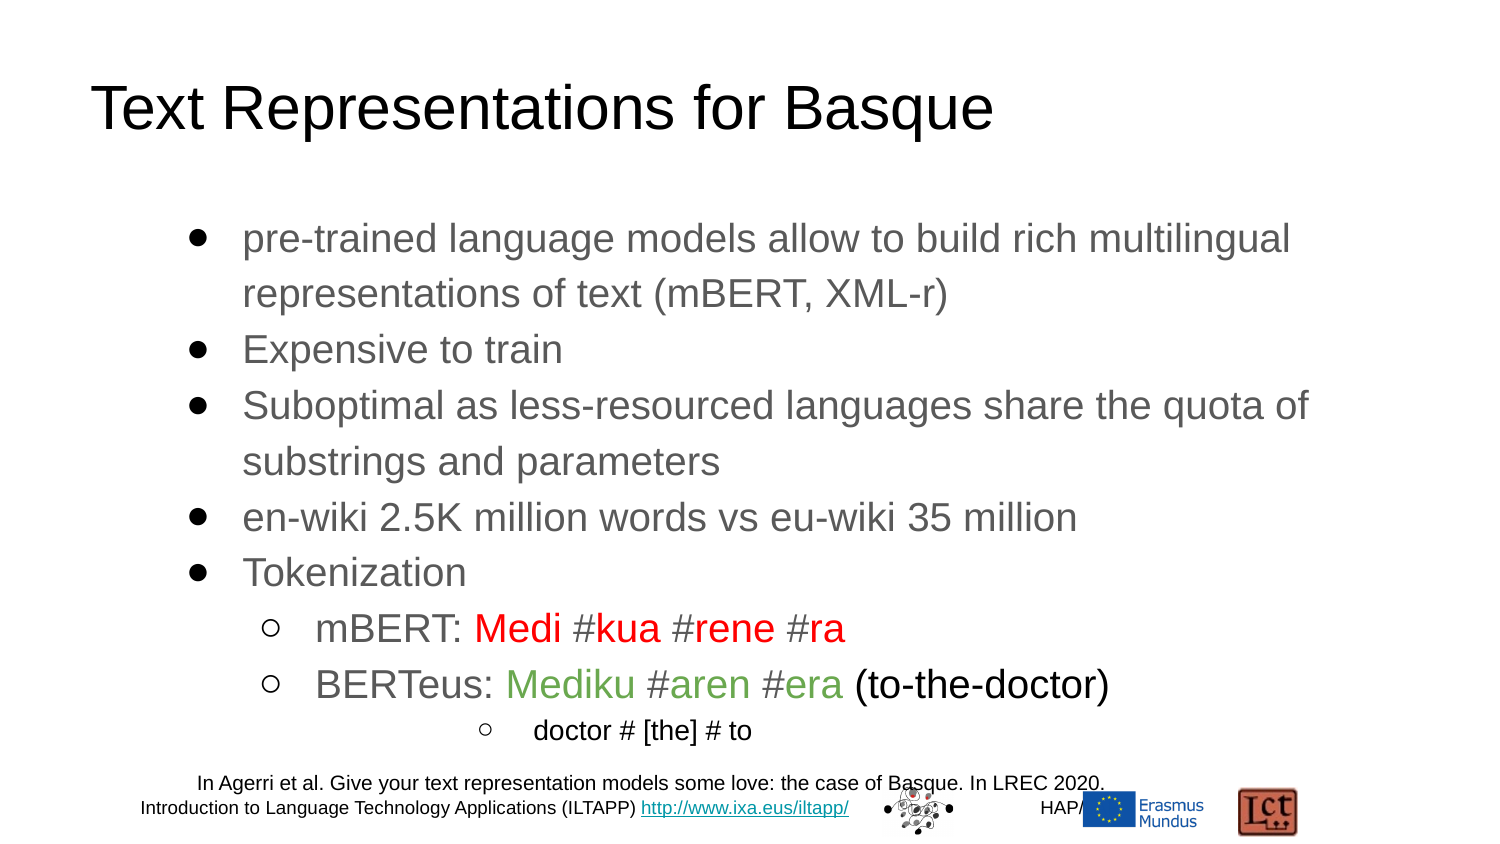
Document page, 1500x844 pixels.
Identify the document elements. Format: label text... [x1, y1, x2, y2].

list pre-trained language models allow to build rich multilingual representations of text (mBERT, XML-r) Expensive to train Suboptimal as less-resourced languages share the quota of substrings and parameters en-wiki 2.5K million words vs eu-wiki 35 million Tokenization mBERT: Medi #kua #rene #ra BERTeus: Mediku #aren #era (to-the-doctor) doctor # [the] # to [154, 196, 1425, 754]
title Text Representations for Basque [75, 33, 1425, 175]
picture [1238, 807, 1298, 837]
picture [882, 807, 954, 837]
text_box In Agerri et al. Give your text representation models some love: the case of Basque. In LREC 2020. [181, 756, 1326, 807]
picture [1078, 807, 1215, 840]
